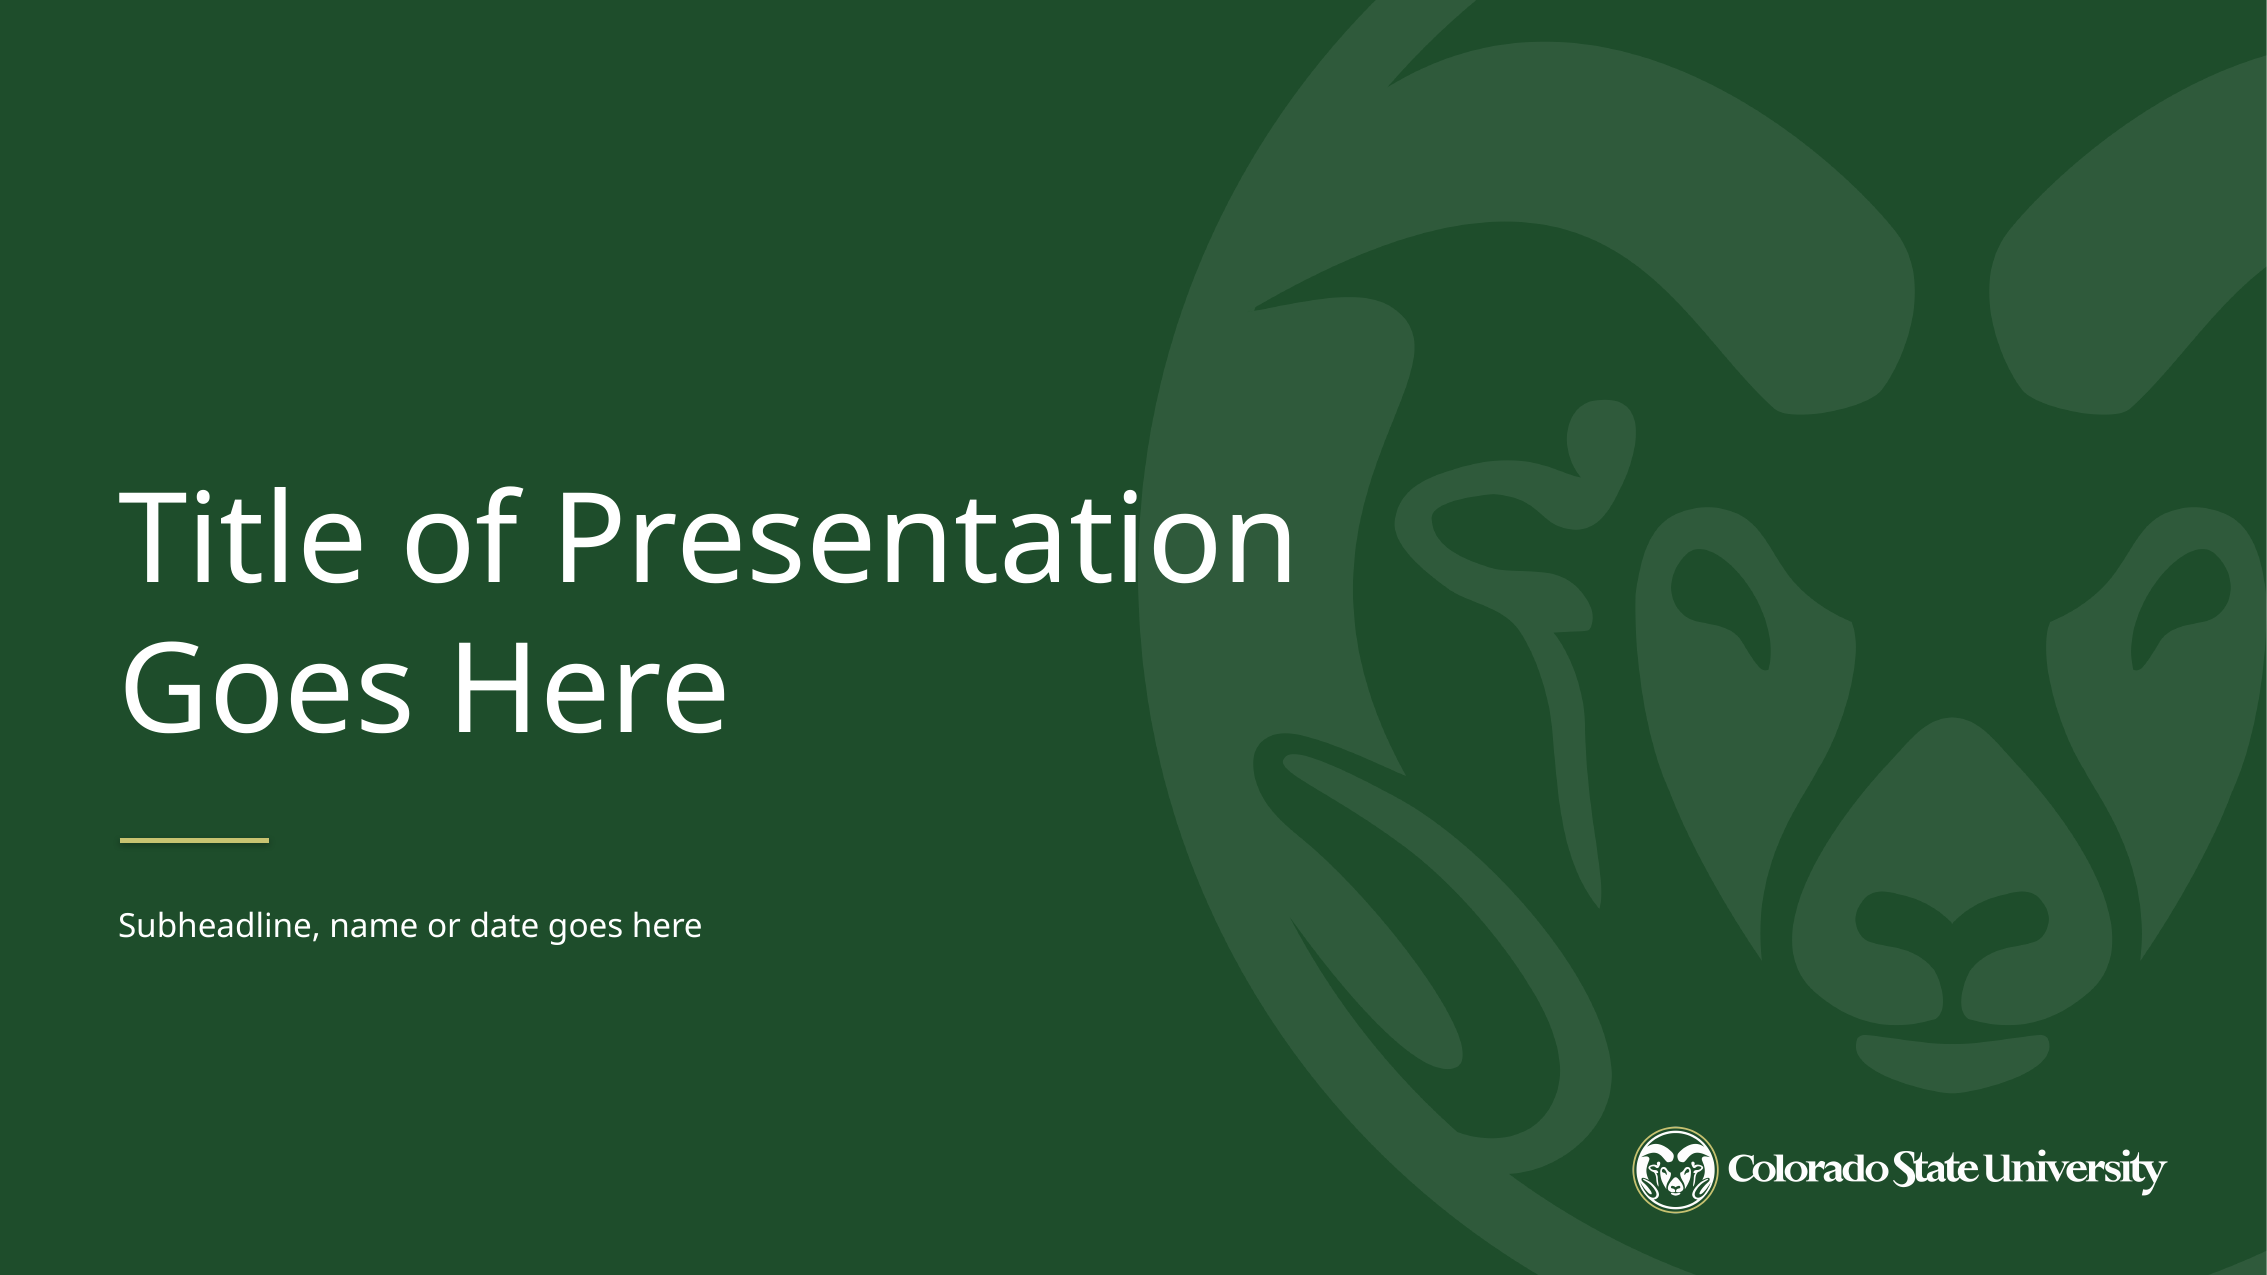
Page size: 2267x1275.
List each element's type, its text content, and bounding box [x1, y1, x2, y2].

list Subheadline, name or date goes here [103, 880, 2164, 956]
picture [1612, 1104, 2190, 1234]
list Title of Presentation Goes Here [103, 442, 2164, 776]
